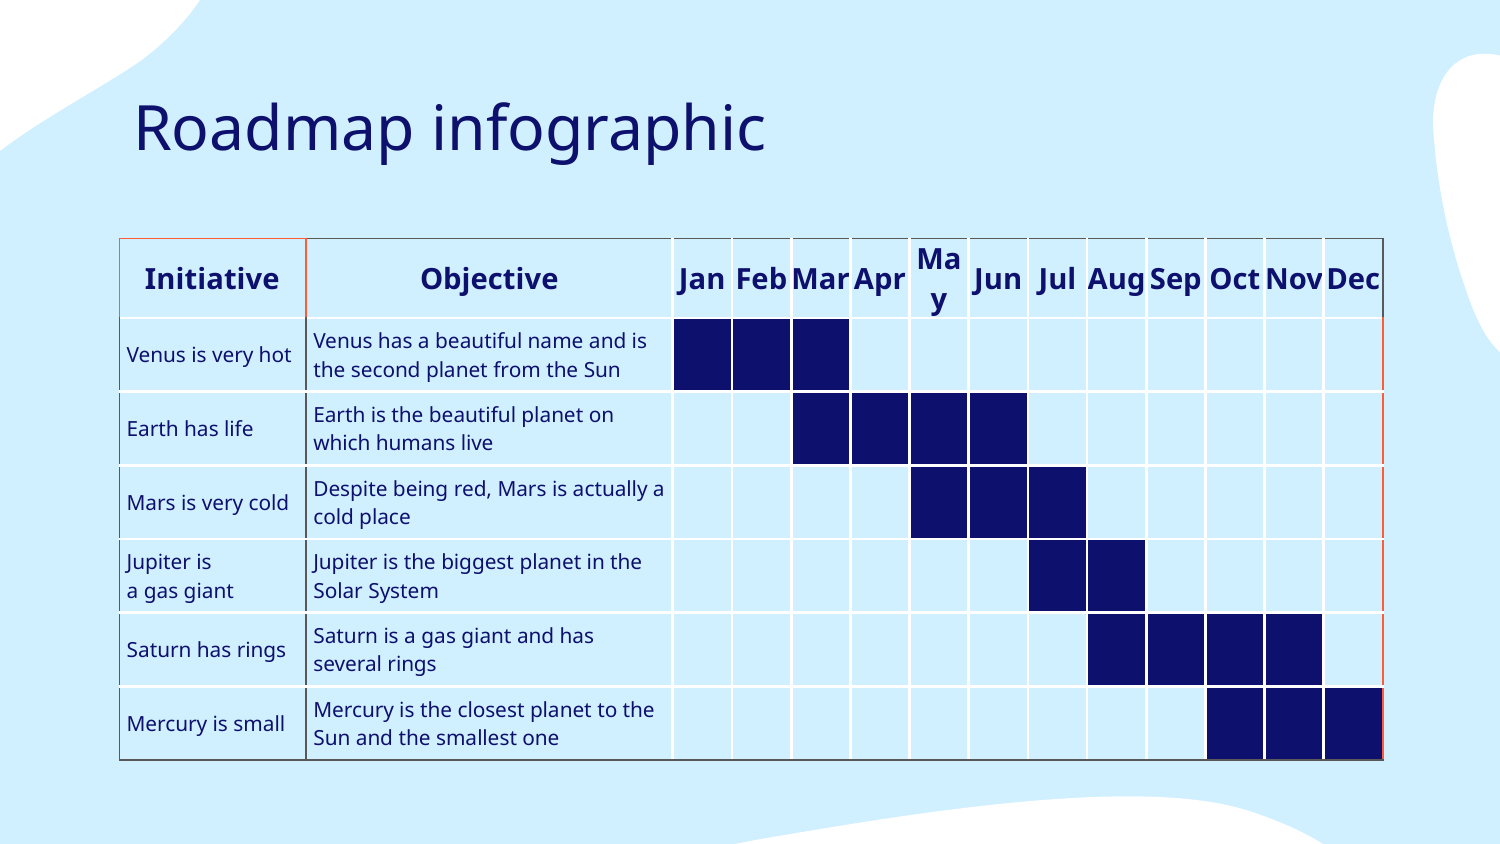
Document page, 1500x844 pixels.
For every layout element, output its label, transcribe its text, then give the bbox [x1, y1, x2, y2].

table_header Initiative [120, 239, 305, 317]
table_cell [1029, 540, 1086, 611]
table_header Dec [1325, 239, 1382, 317]
table_header Apr [852, 239, 908, 317]
table_header Oct [1207, 239, 1263, 317]
table_cell [1088, 467, 1145, 538]
table_cell Jupiter is the biggest planet in the Solar System [307, 540, 671, 611]
table_cell [1207, 688, 1263, 759]
table_cell [911, 393, 967, 464]
table_cell [733, 319, 790, 390]
table_cell [852, 393, 908, 464]
table_cell [1325, 393, 1382, 464]
table_header May [911, 239, 967, 317]
table_cell [970, 319, 1027, 390]
table_cell [911, 688, 967, 759]
table_cell [852, 688, 908, 759]
table_cell [852, 319, 908, 390]
table_cell [970, 614, 1027, 685]
table_cell [1266, 393, 1322, 464]
table_cell [793, 540, 849, 611]
table_cell [793, 393, 849, 464]
table_cell [852, 540, 908, 611]
table_cell [1325, 688, 1382, 759]
table_header Jan [674, 239, 731, 317]
table_cell [674, 319, 731, 390]
table_cell [911, 540, 967, 611]
table_header Aug [1088, 239, 1145, 317]
table_cell Jupiter is a gas giant [120, 540, 305, 611]
table_cell [674, 688, 731, 759]
table_cell [1266, 319, 1322, 390]
table_cell Earth is the beautiful planet on which humans live [307, 393, 671, 464]
table_cell [1207, 393, 1263, 464]
table_cell Despite being red, Mars is actually a cold place [307, 467, 671, 538]
table_cell [1088, 688, 1145, 759]
table_cell Venus has a beautiful name and is the second planet from the Sun [307, 319, 671, 390]
table_cell [1029, 319, 1086, 390]
table_cell Venus is very hot [120, 319, 305, 390]
table_cell [674, 614, 731, 685]
table_cell [1029, 688, 1086, 759]
table_cell [970, 540, 1027, 611]
table_cell [674, 540, 731, 611]
table_cell Saturn is a gas giant and has several rings [307, 614, 671, 685]
table_cell [1266, 540, 1322, 611]
table_header Jul [1029, 239, 1086, 317]
table_cell [1207, 540, 1263, 611]
table_cell [1029, 614, 1086, 685]
table_cell [1148, 393, 1204, 464]
table_cell [793, 467, 849, 538]
table_cell Saturn has rings [120, 614, 305, 685]
table_cell [1148, 614, 1204, 685]
table_header Objective [307, 239, 671, 317]
table_header Nov [1266, 239, 1322, 317]
table_cell [1325, 540, 1382, 611]
table_cell [674, 467, 731, 538]
table_cell [1325, 467, 1382, 538]
table_cell [970, 688, 1027, 759]
table_cell [1148, 319, 1204, 390]
table_cell [970, 393, 1027, 464]
table_cell [1207, 614, 1263, 685]
table_cell [1266, 688, 1322, 759]
table_cell [911, 319, 967, 390]
table_cell [852, 467, 908, 538]
table_cell [1029, 393, 1086, 464]
table_cell [911, 614, 967, 685]
table_cell [733, 467, 790, 538]
table_cell [1207, 467, 1263, 538]
title Roadmap infographic [118, 72, 1382, 167]
table_cell Earth has life [120, 393, 305, 464]
table_header Feb [733, 239, 790, 317]
table_cell Mercury is the closest planet to the Sun and the smallest one [307, 688, 671, 759]
table_cell [733, 540, 790, 611]
table_cell [1148, 688, 1204, 759]
table_cell [1148, 467, 1204, 538]
table_cell [733, 393, 790, 464]
table_header Mar [793, 239, 849, 317]
table_cell [1088, 540, 1145, 611]
table_cell [852, 614, 908, 685]
table_cell [733, 688, 790, 759]
table_cell [1266, 467, 1322, 538]
table_cell [1207, 319, 1263, 390]
table_cell [674, 393, 731, 464]
table_cell [1088, 319, 1145, 390]
table_cell [733, 614, 790, 685]
table_cell [1266, 614, 1322, 685]
table_cell [1325, 614, 1382, 685]
table_cell [1325, 319, 1382, 390]
table_cell Mars is very cold [120, 467, 305, 538]
table_cell Mercury is small [120, 688, 305, 759]
table_cell [1088, 393, 1145, 464]
table_header Sep [1148, 239, 1204, 317]
table_cell [1148, 540, 1204, 611]
table_cell [1029, 467, 1086, 538]
table_cell [1088, 614, 1145, 685]
table_cell [793, 614, 849, 685]
table_header Jun [970, 239, 1027, 317]
table_cell [911, 467, 967, 538]
table_cell [793, 319, 849, 390]
table_cell [970, 467, 1027, 538]
table_cell [793, 688, 849, 759]
